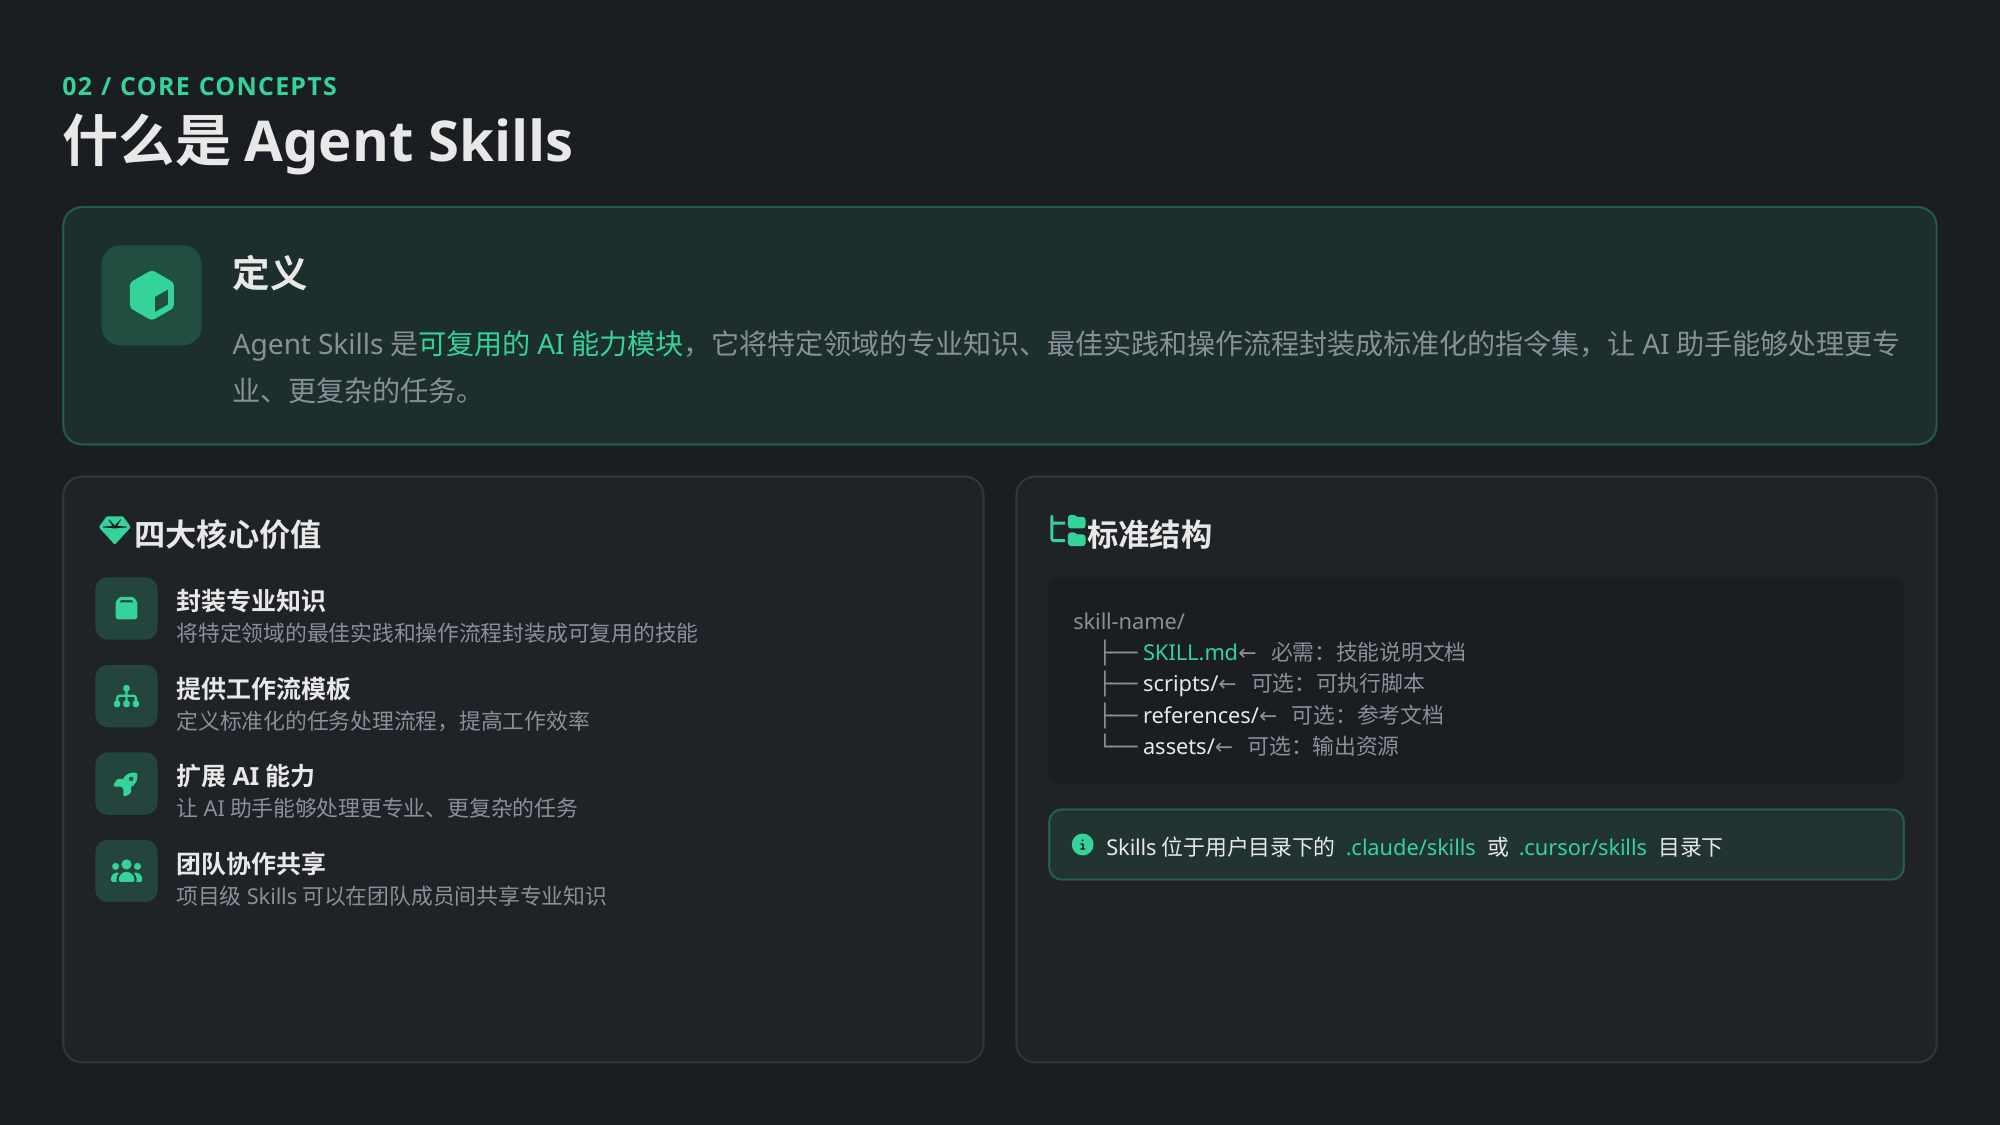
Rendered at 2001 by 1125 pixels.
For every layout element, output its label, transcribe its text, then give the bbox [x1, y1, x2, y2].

text_box └── assets/← 可选：输出资源 [1098, 727, 1891, 759]
text_box [101, 245, 202, 346]
text_box [121, 859, 132, 870]
text_box [115, 596, 138, 620]
text_box [1071, 833, 1094, 856]
text_box [110, 871, 143, 882]
text_box [99, 516, 131, 545]
text_box 封装专业知识 [176, 577, 714, 615]
text_box Skills位于用户目录下的 .claude/skills 或 .cursor/skills 目录下 [1106, 828, 1896, 861]
text_box [113, 772, 138, 797]
text_box [95, 752, 158, 815]
text_box [1049, 809, 1904, 880]
text_box 扩展AI能力 [176, 752, 582, 790]
text_box 02 / CORE CONCEPTS [62, 62, 1950, 100]
text_box ├── references/← 可选：参考文档 [1098, 696, 1891, 727]
text_box 项目级Skills可以在团队成员间共享专业知识 [176, 877, 613, 909]
text_box [1067, 532, 1086, 547]
text_box [1067, 514, 1086, 529]
text_box [114, 685, 139, 708]
text_box [63, 206, 1937, 445]
text_box 定义 [232, 245, 1918, 296]
text_box 标准结构 [1087, 508, 1921, 553]
text_box 什么是Agent Skills [62, 112, 1966, 175]
text_box [133, 862, 142, 870]
text_box 四大核心价值 [134, 508, 968, 553]
text_box [1048, 577, 1905, 784]
text_box [95, 577, 158, 640]
text_box 定义标准化的任务处理流程，提高工作效率 [176, 702, 604, 734]
text_box [112, 862, 120, 870]
text_box [1050, 514, 1066, 543]
text_box 团队协作共享 [176, 839, 614, 878]
text_box [1016, 476, 1937, 1063]
text_box ├── SKILL.md← 必需：技能说明文档 [1098, 633, 1891, 664]
text_box 提供工作流模板 [176, 664, 605, 703]
text_box 让AI助手能够处理更专业、更复杂的任务 [176, 789, 580, 822]
text_box Agent Skills是可复用的AI能力模块，它将特定领域的专业知识、最佳实践和操作流程封装成标准化的指令集，让AI助手能够处理更专业、更复杂的任务。 [232, 314, 1913, 407]
text_box skill-name/ [1073, 602, 1891, 634]
text_box [63, 476, 984, 1063]
text_box 将特定领域的最佳实践和操作流程封装成可复用的技能 [176, 614, 713, 647]
text_box [95, 664, 158, 728]
text_box [95, 839, 158, 903]
text_box [129, 270, 174, 320]
text_box ├── scripts/← 可选：可执行脚本 [1098, 664, 1891, 696]
